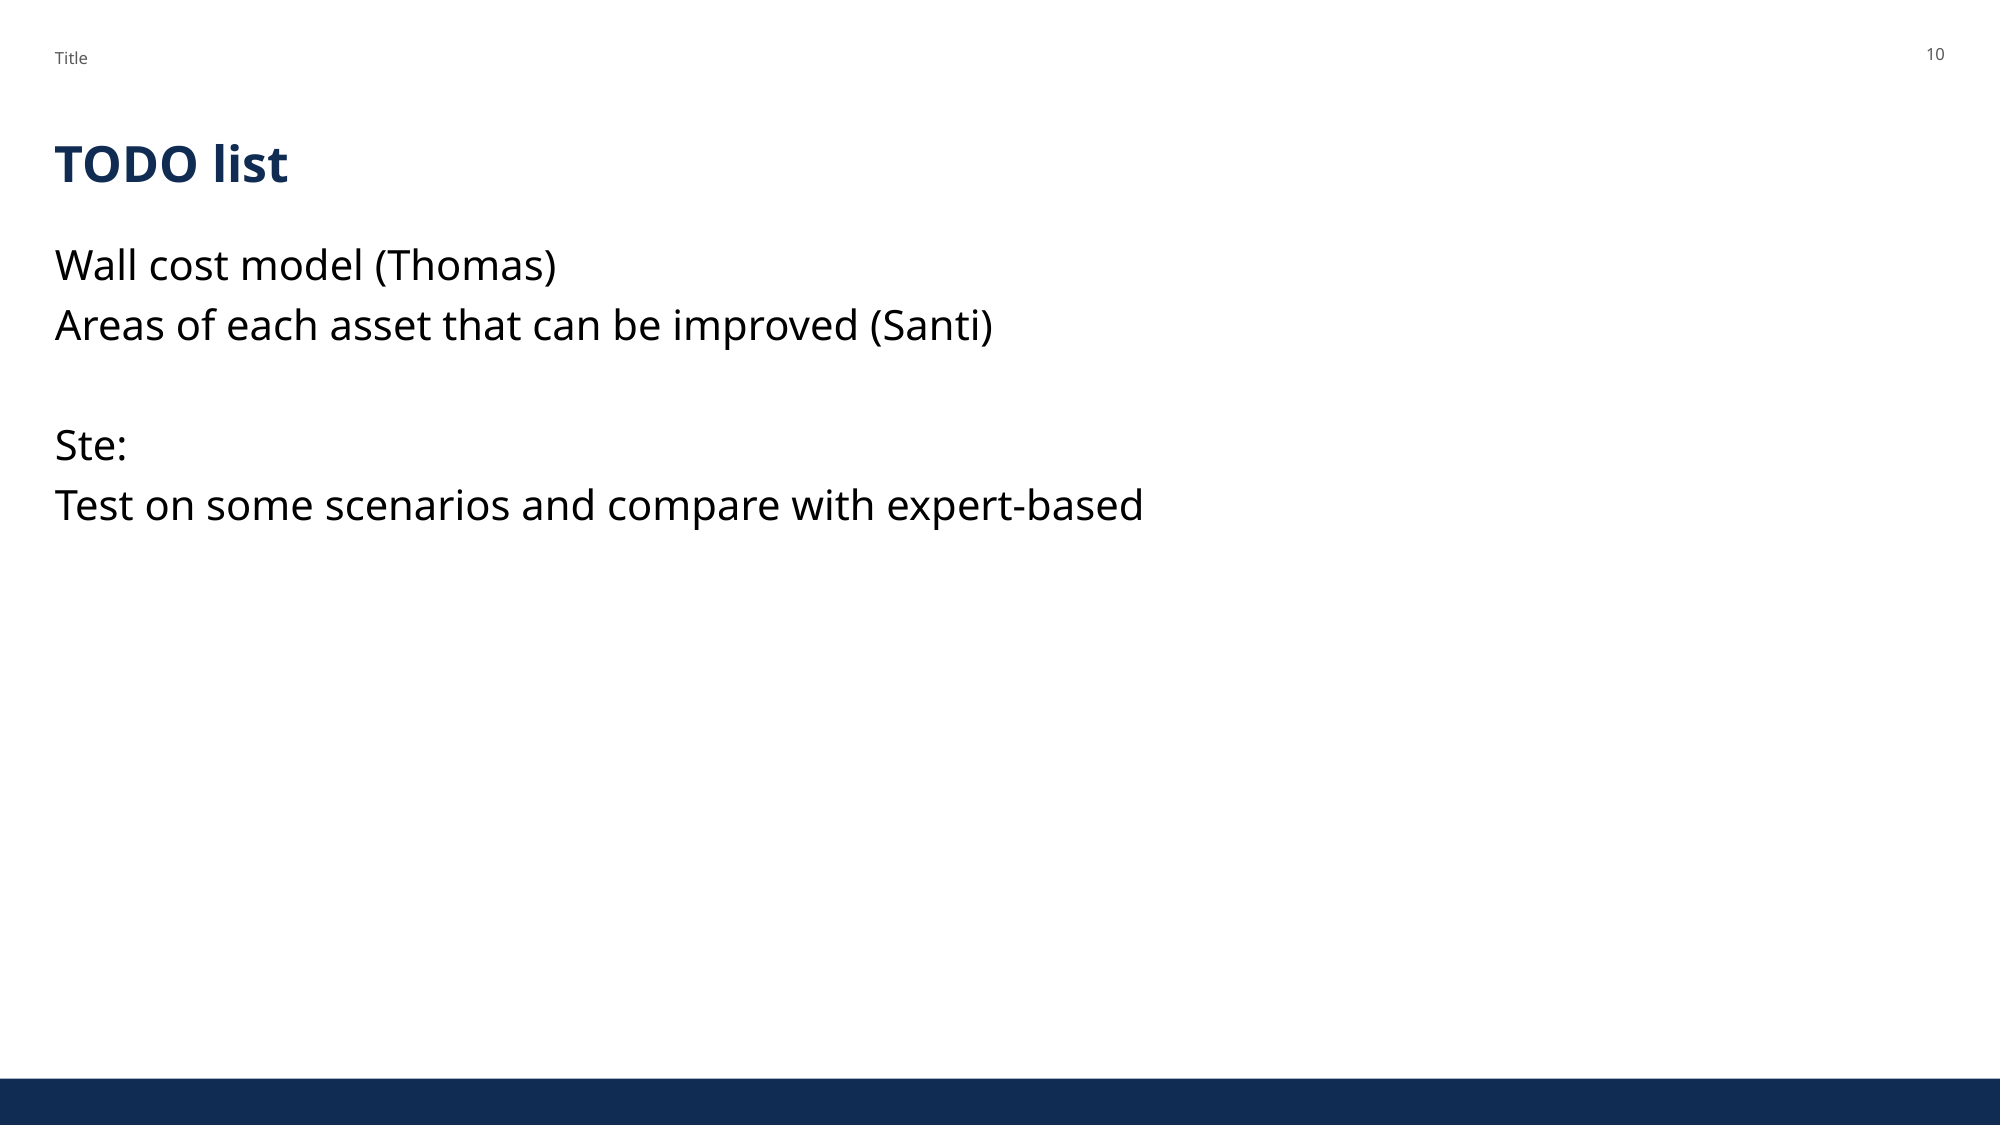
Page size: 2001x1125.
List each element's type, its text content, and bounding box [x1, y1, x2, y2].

footer Title [54, 10, 730, 71]
slide_number 10 [1774, 6, 1945, 67]
list Wall cost model (Thomas) Areas of each asset that can be improved (Santi) Ste: Test on some scenarios and compare with expert-based [54, 229, 1795, 1024]
title TODO list [54, 132, 1473, 229]
